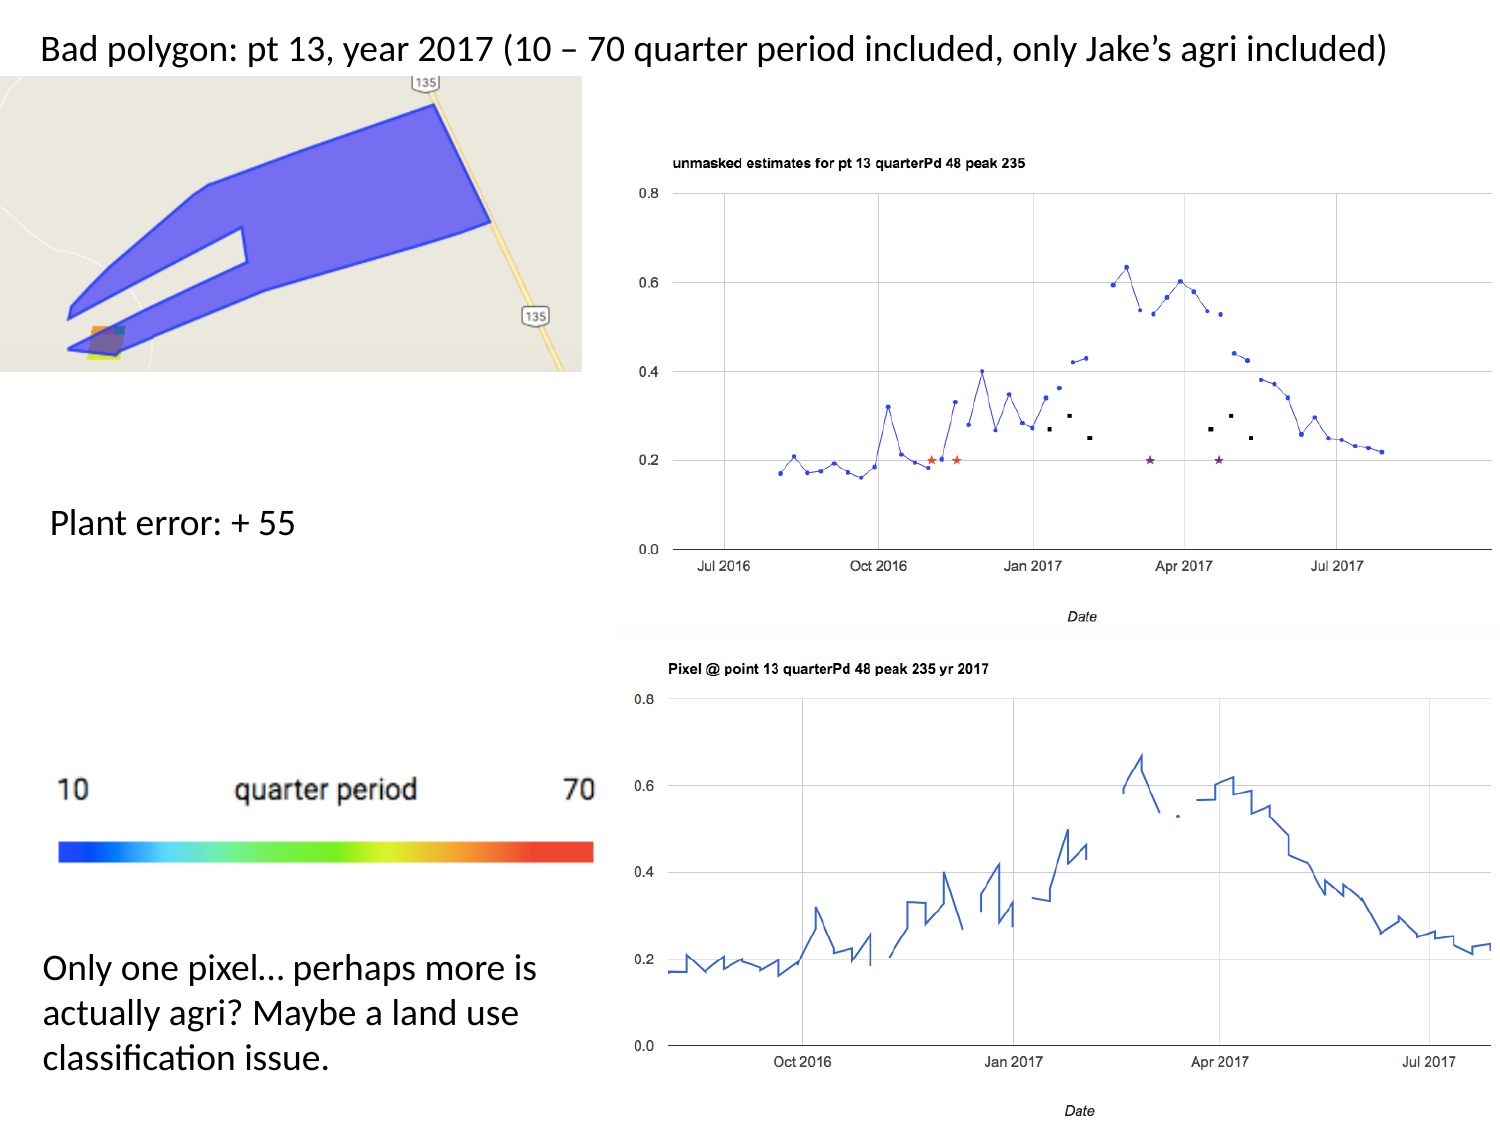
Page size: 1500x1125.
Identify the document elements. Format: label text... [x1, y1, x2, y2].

text_box Plant error: + 55 [34, 490, 312, 551]
picture [613, 143, 1500, 637]
picture [32, 651, 1500, 1125]
picture [0, 76, 582, 372]
text_box Only one pixel… perhaps more is actually agri? Maybe a land use classification issue. [27, 935, 581, 1086]
text_box Bad polygon: pt 13, year 2017 (10 – 70 quarter period included, only Jake’s agri included) [25, 16, 1405, 77]
